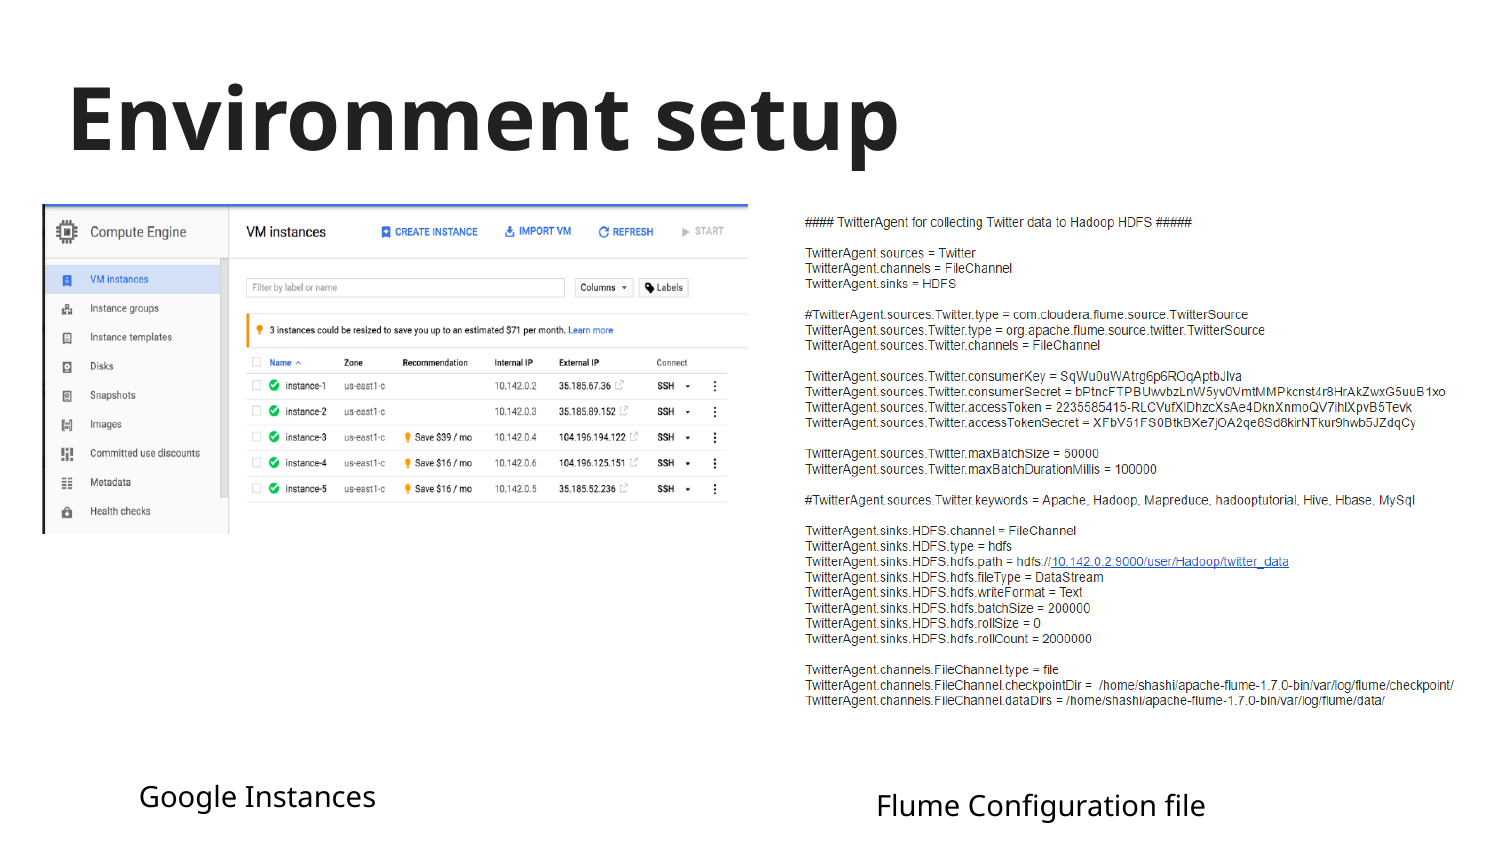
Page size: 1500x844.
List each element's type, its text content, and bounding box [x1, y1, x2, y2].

text_box Flume Configuration file [861, 772, 1365, 813]
picture [786, 204, 1469, 735]
picture [42, 204, 749, 535]
title Environment setup [51, 48, 1449, 180]
text_box Google Instances [123, 762, 598, 823]
